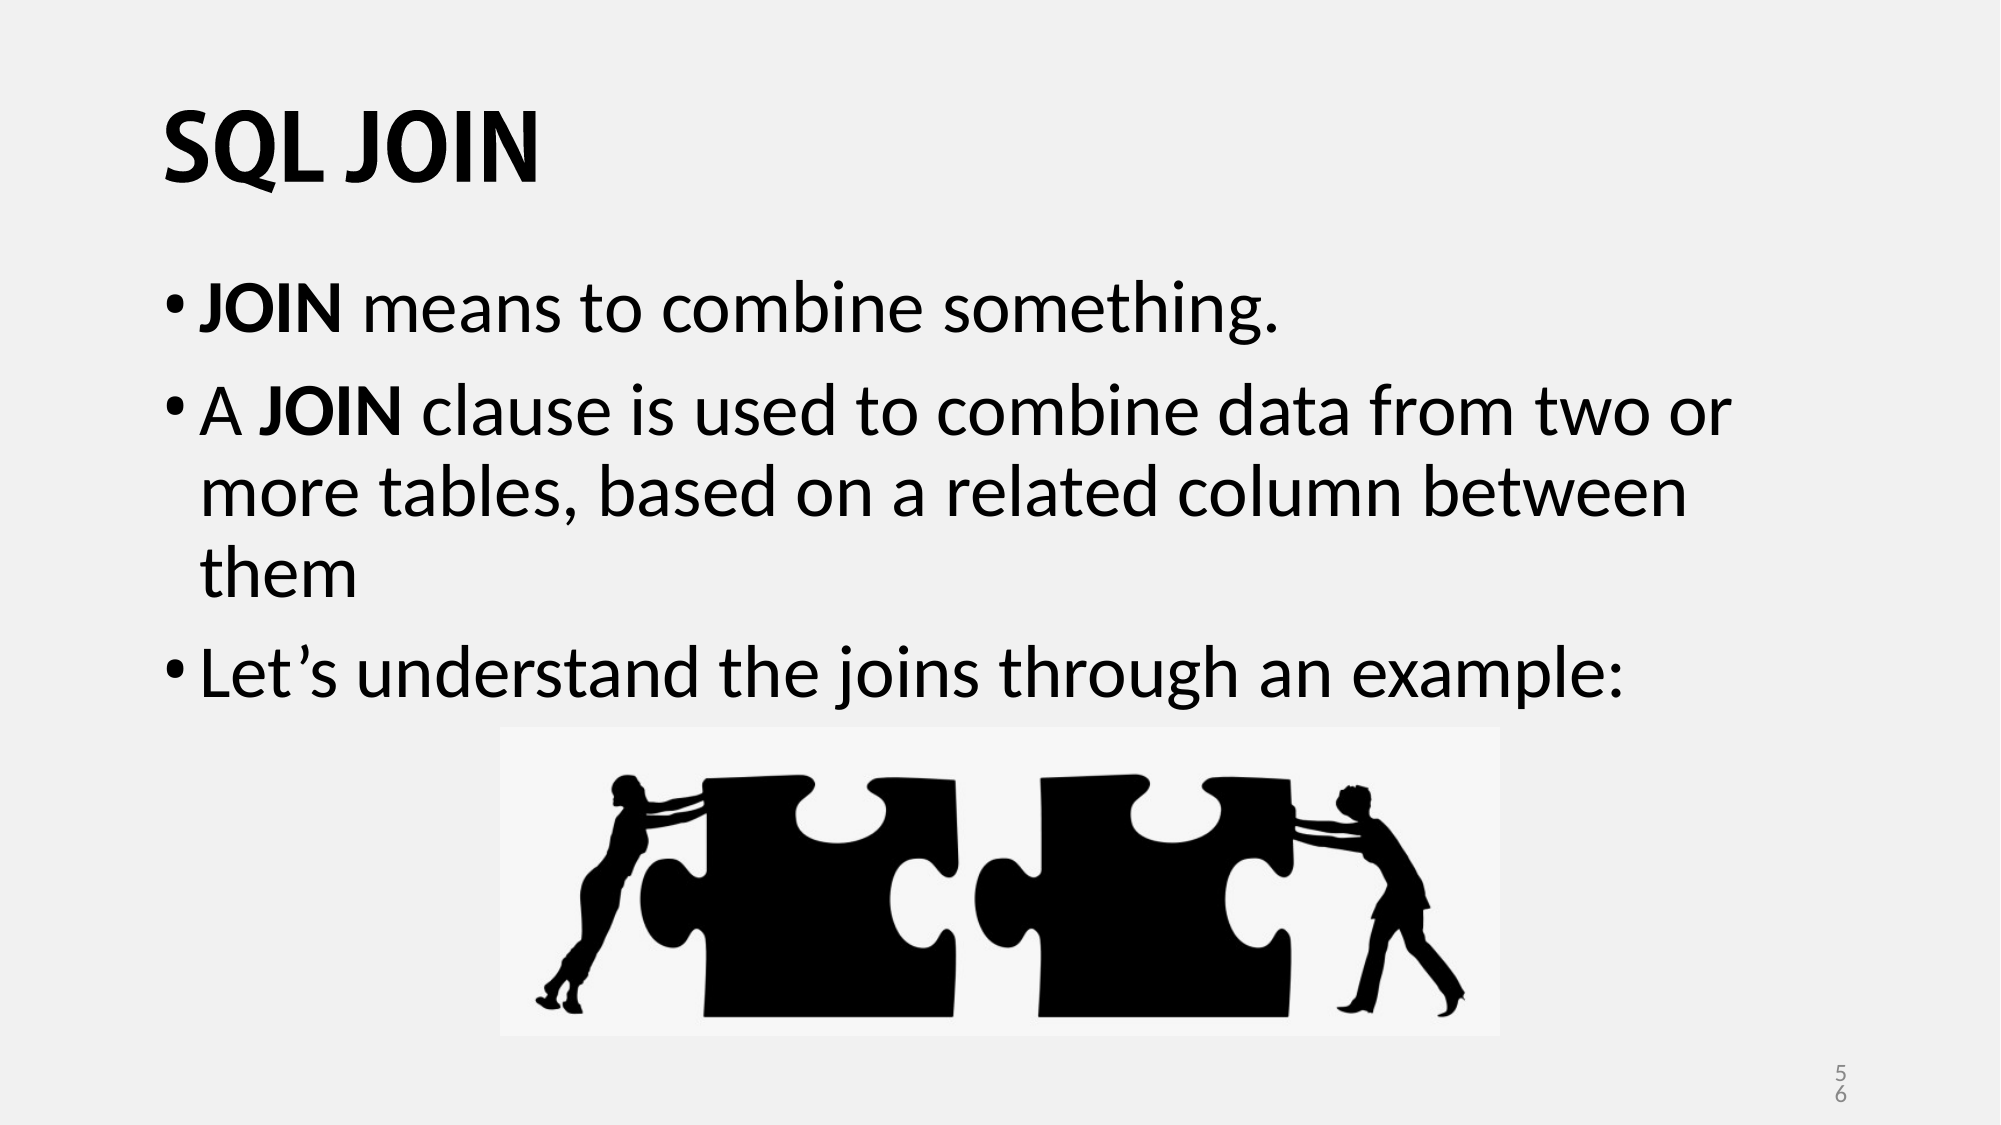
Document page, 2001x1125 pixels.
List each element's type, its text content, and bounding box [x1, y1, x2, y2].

text_box JOIN means to combine something. A JOIN clause is used to combine data from two or more tables, based on a related column between them Let’s understand the joins through an example: [159, 243, 1735, 713]
picture [499, 727, 1500, 1036]
picture [161, 92, 590, 209]
slide_number 56 [1802, 1060, 1856, 1090]
